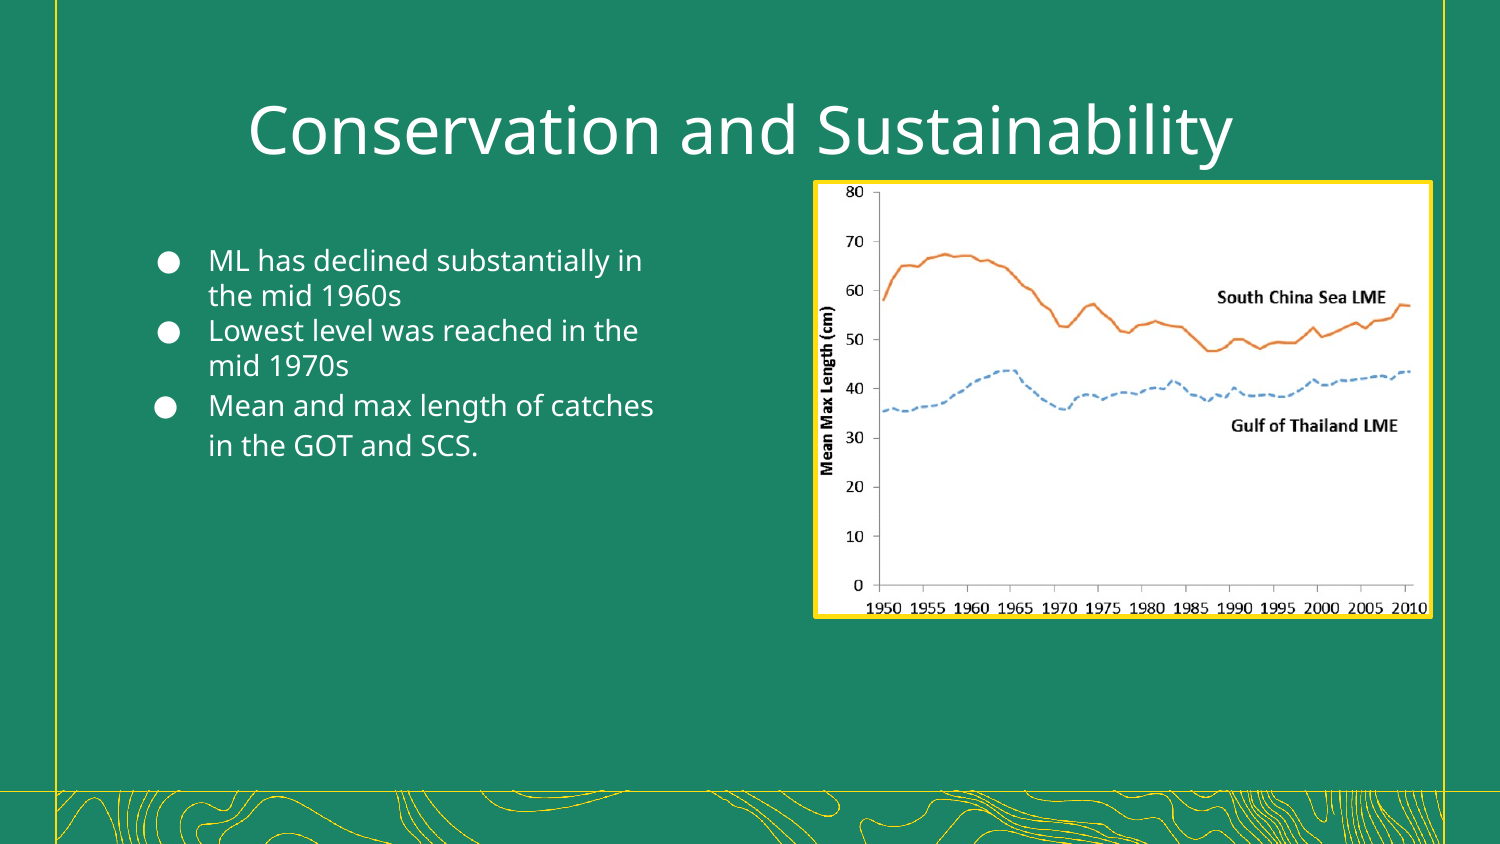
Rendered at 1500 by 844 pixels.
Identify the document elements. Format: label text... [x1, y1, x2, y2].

picture [817, 184, 1429, 615]
list ML has declined substantially in the mid 1960s Lowest level was reached in the mid 1970s Mean and max length of catches in the GOT and SCS. [118, 227, 690, 637]
picture [56, 790, 1445, 844]
title Conservation and Sustainability [118, 72, 1382, 167]
